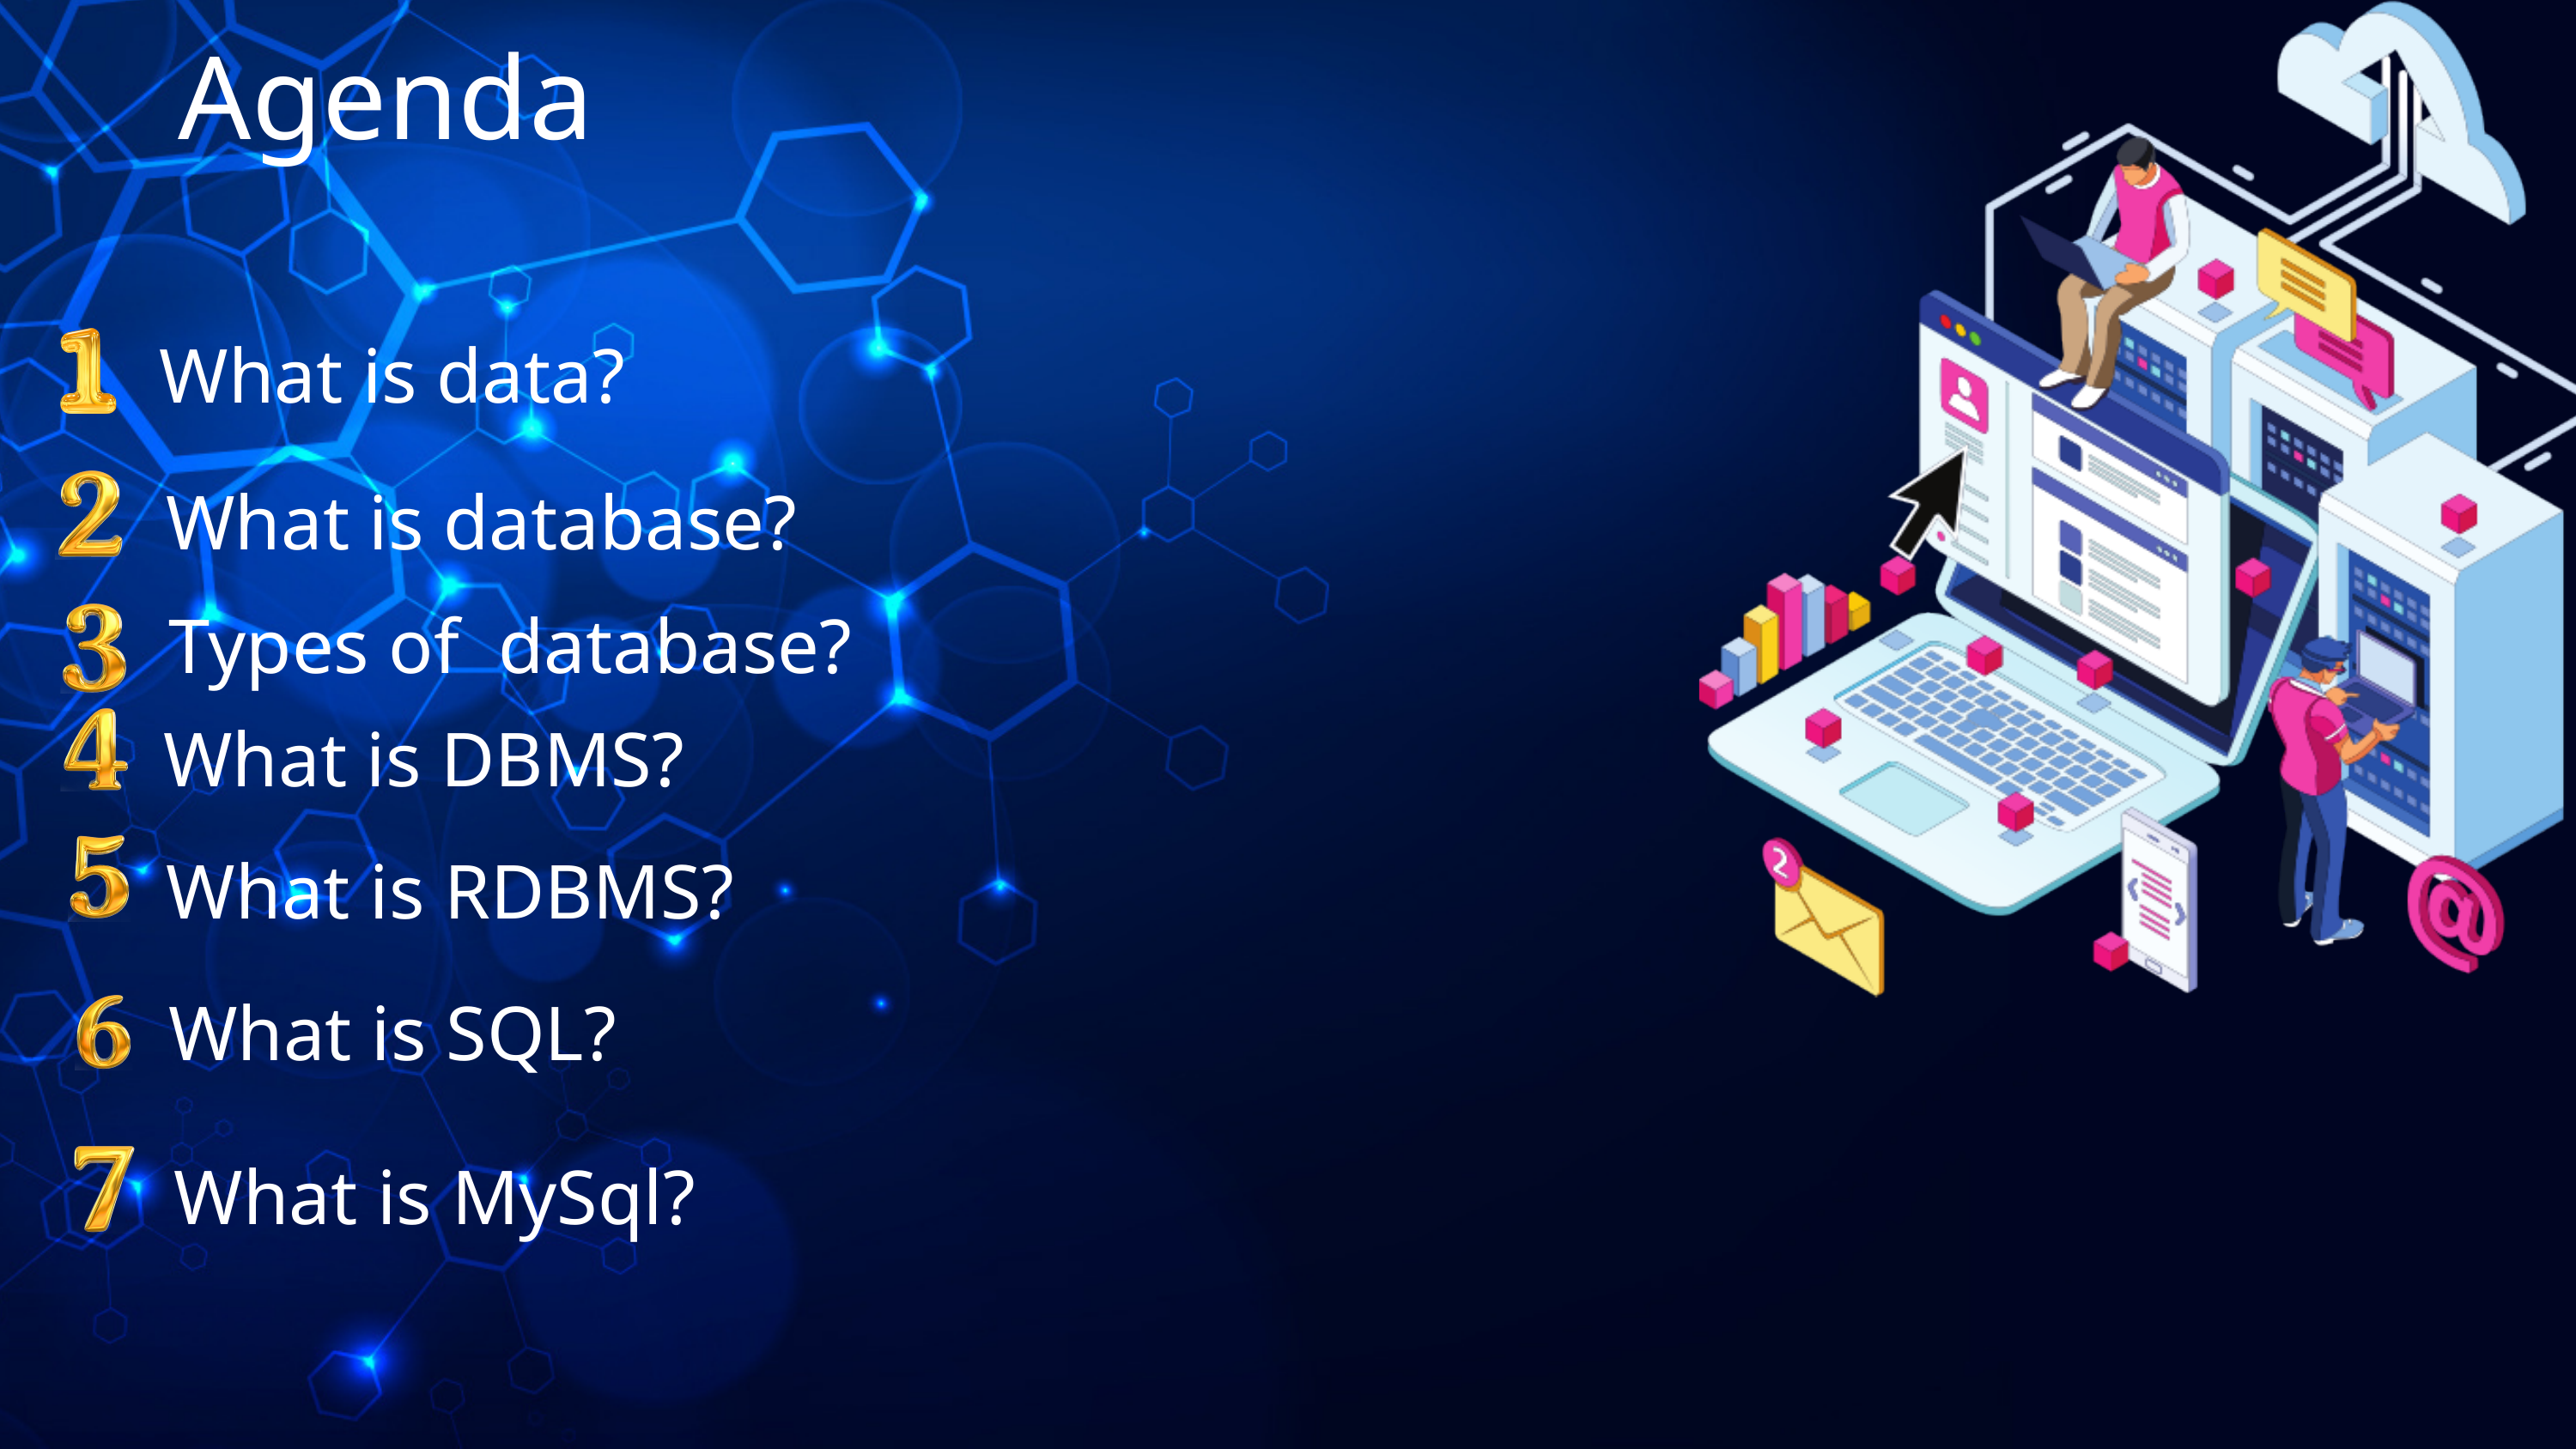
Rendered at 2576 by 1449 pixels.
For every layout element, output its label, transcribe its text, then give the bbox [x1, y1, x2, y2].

text_box What is RDBMS? [149, 828, 752, 934]
text_box [1698, 0, 2576, 997]
text_box [54, 470, 127, 561]
text_box What is database? [149, 460, 814, 565]
text_box [75, 995, 133, 1070]
text_box [60, 708, 131, 791]
text_box Agenda [76, 54, 594, 271]
text_box [68, 835, 131, 923]
text_box What is SQL? [149, 970, 635, 1076]
text_box [60, 603, 127, 694]
text_box Types of database? [149, 584, 872, 689]
text_box [60, 328, 117, 414]
text_box What is DBMS? [149, 697, 699, 803]
text_box What is MySql? [133, 1135, 736, 1240]
text_box [0, 0, 2576, 1449]
text_box [68, 1146, 133, 1234]
text_box What is data? [124, 313, 661, 418]
